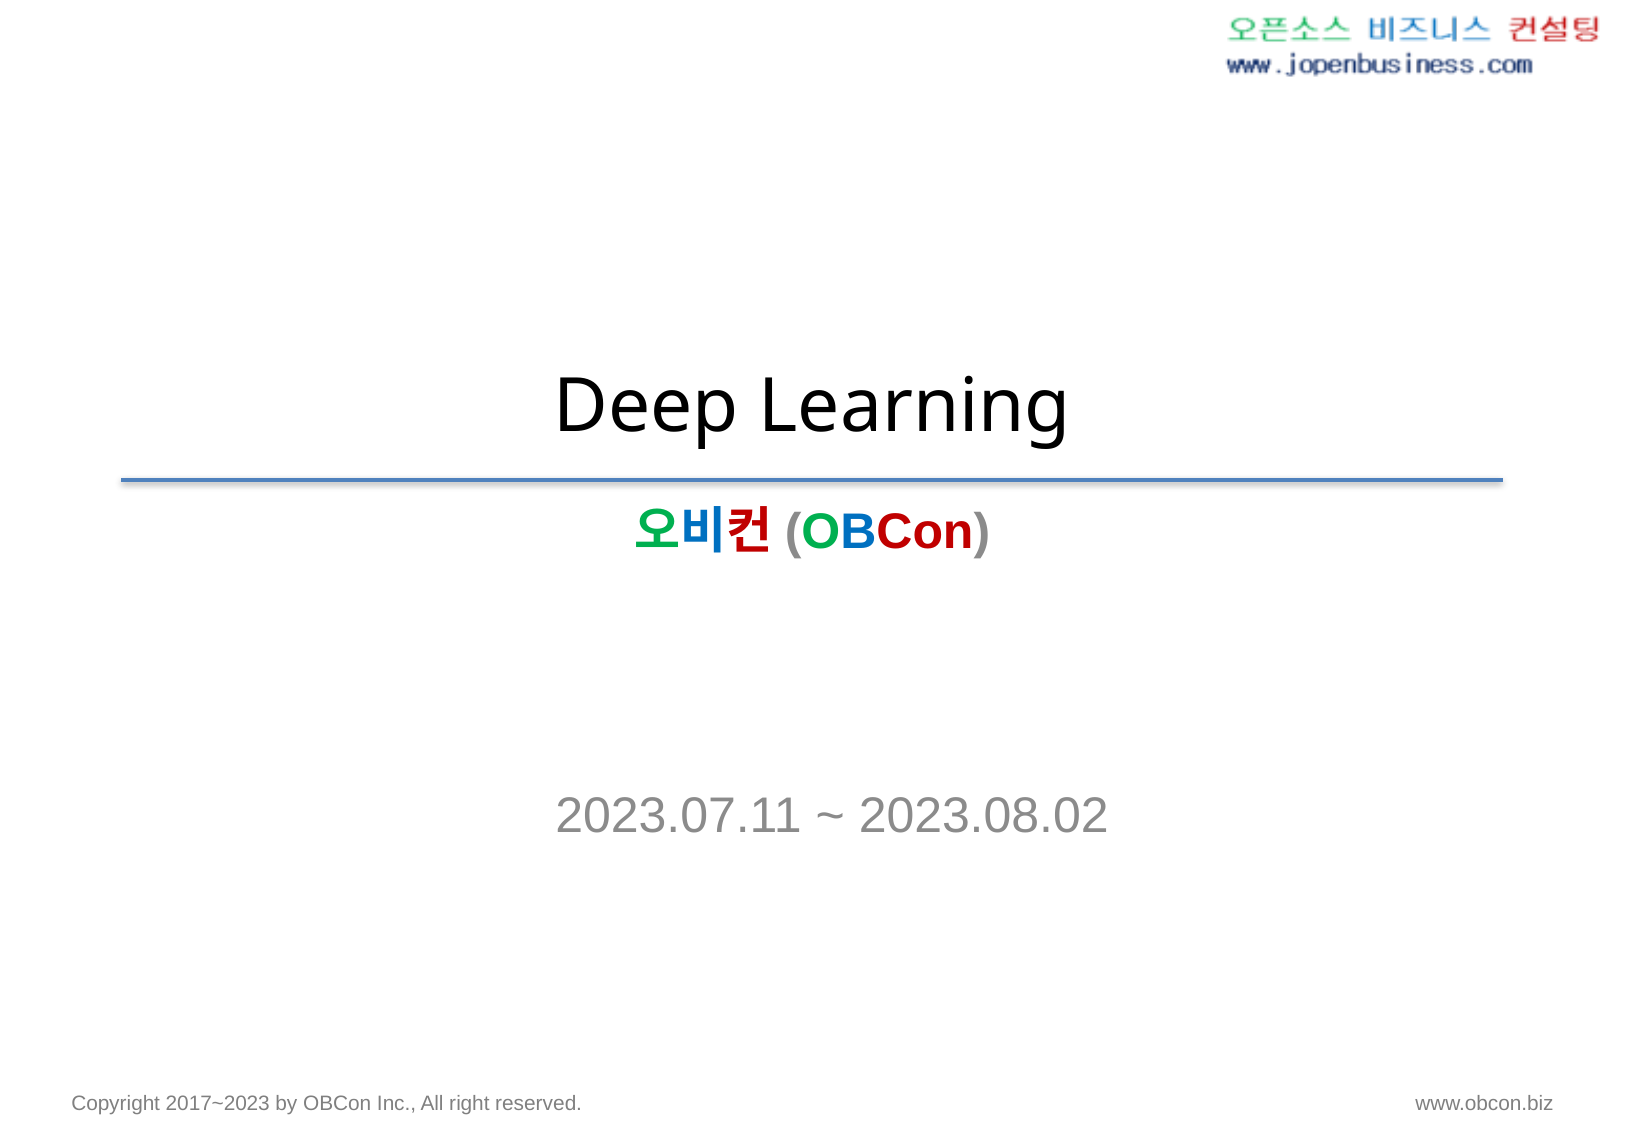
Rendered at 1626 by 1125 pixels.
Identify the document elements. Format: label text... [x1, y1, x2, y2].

title Deep Learning [121, 349, 1504, 456]
text_box 2023.07.11 ~ 2023.08.02 [263, 775, 1402, 850]
text_box 오비컨(OBCon) [243, 491, 1382, 567]
picture [1205, 0, 1625, 83]
